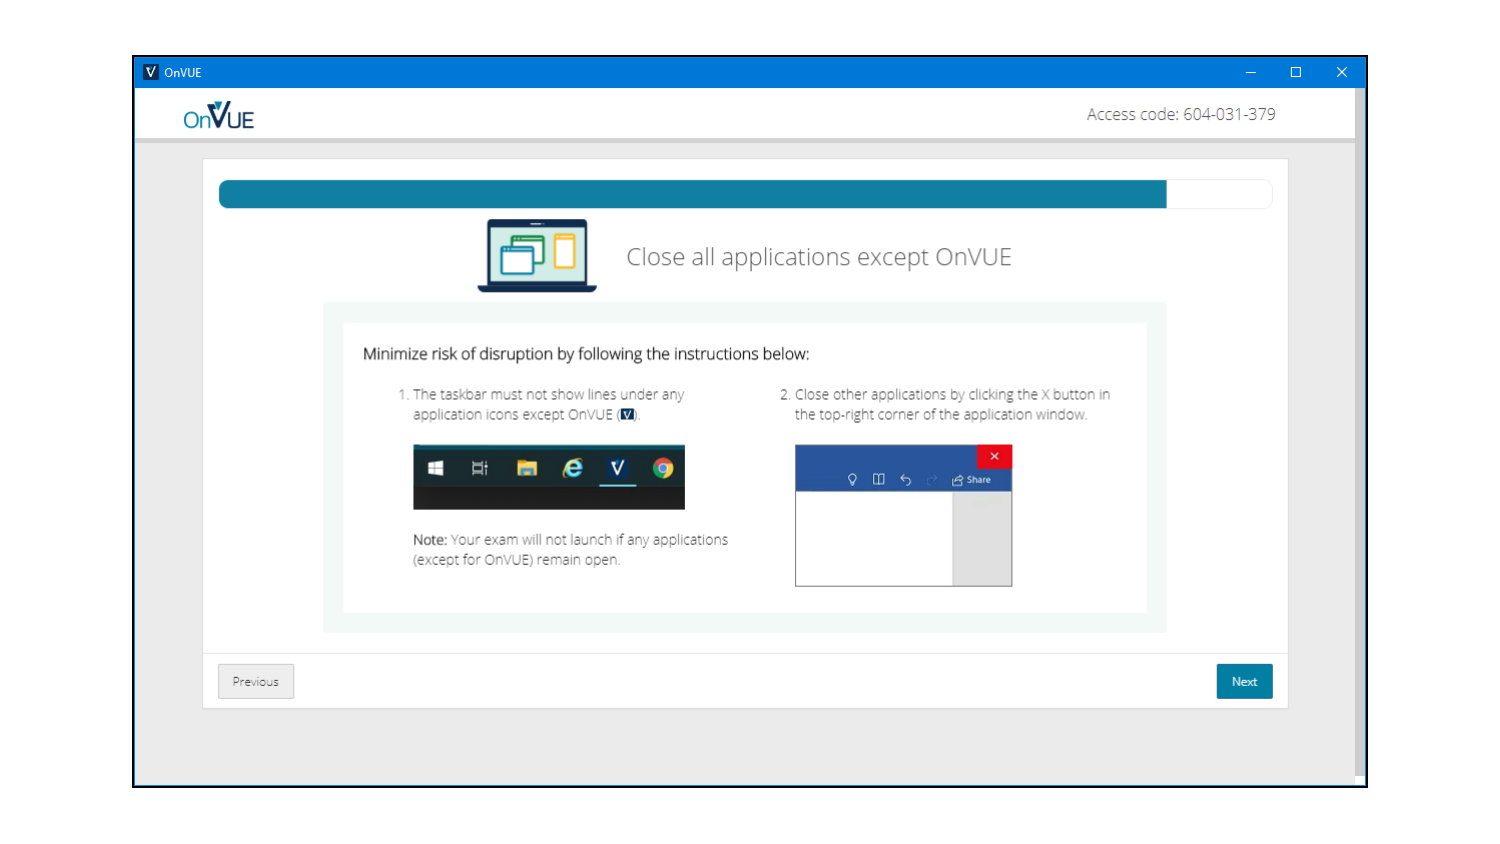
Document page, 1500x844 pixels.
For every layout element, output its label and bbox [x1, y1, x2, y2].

picture [132, 55, 1368, 789]
